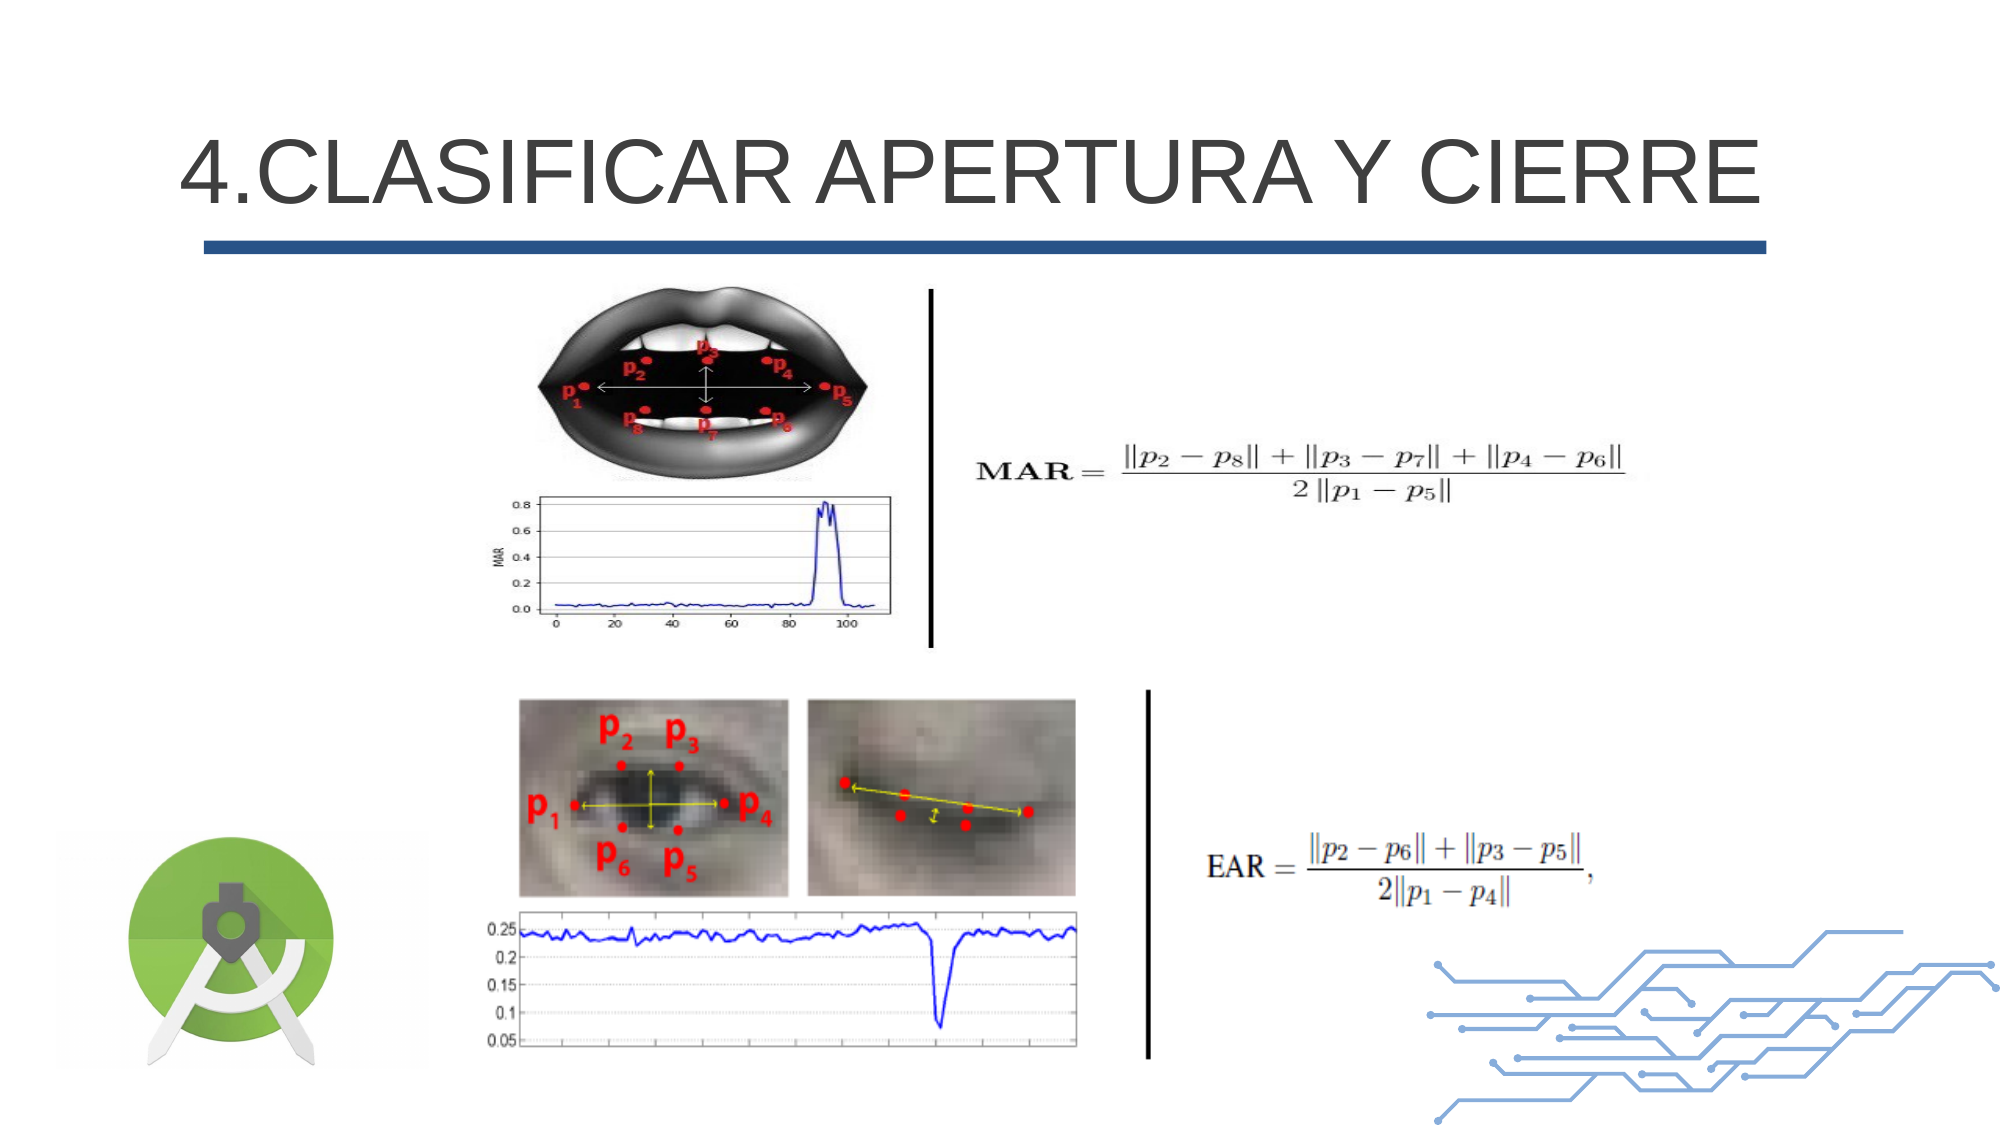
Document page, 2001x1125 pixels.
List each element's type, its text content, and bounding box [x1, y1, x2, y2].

text_box 4.CLASIFICAR APERTURA Y CIERRE [164, 103, 1799, 229]
picture [473, 275, 1681, 1069]
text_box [1425, 928, 2000, 1125]
picture [56, 831, 429, 1069]
text_box [203, 240, 1767, 255]
